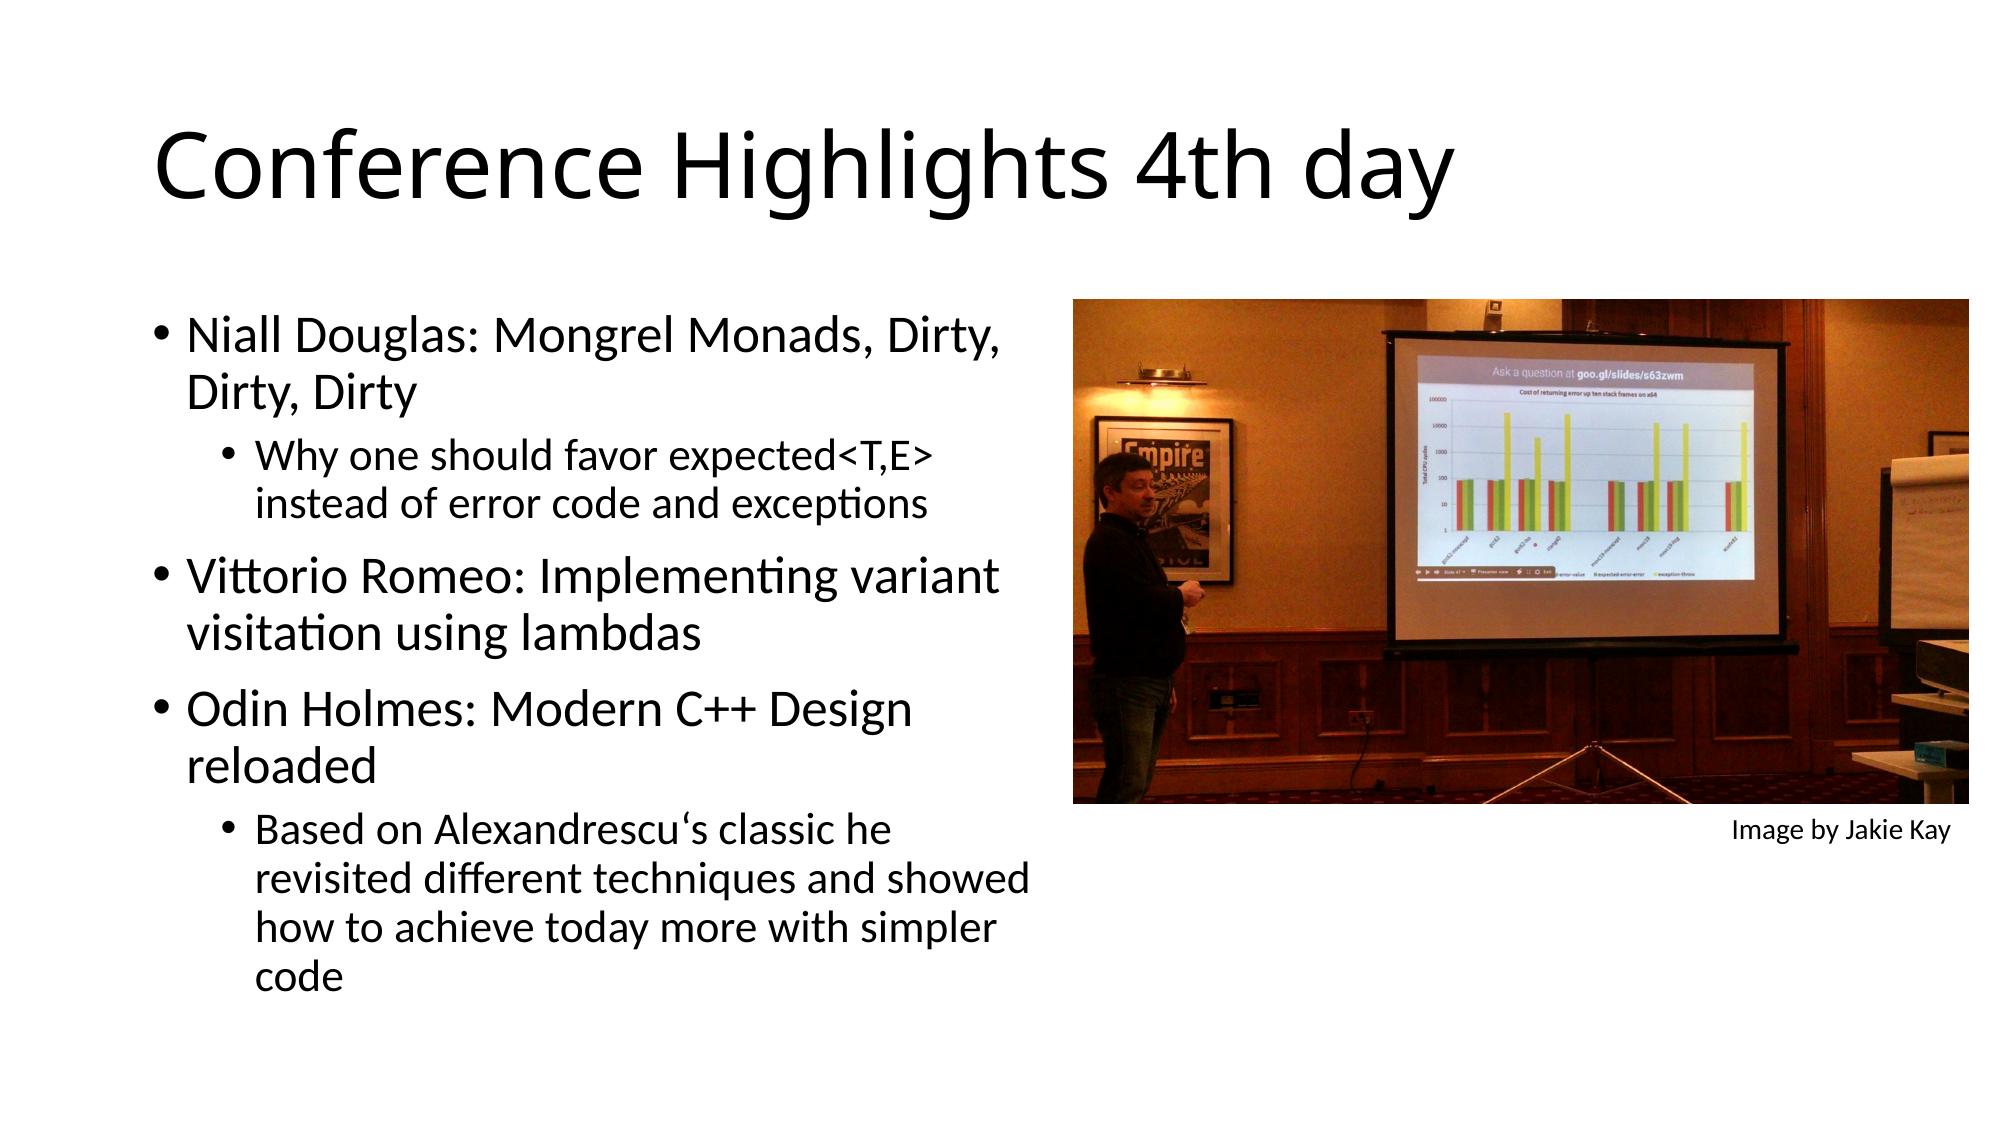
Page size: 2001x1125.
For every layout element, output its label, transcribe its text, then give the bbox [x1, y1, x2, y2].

list Niall Douglas: Mongrel Monads, Dirty, Dirty, Dirty Why one should favor expected<T,E> instead of error code and exceptions Vittorio Romeo: Implementing variant visitation using lambdas Odin Holmes: Modern C++ Design reloaded Based on Alexandrescu‘s classic he revisited different techniques and showed how to achieve today more with simpler code [137, 299, 1055, 1014]
title Conference Highlights 4th day [137, 59, 1863, 278]
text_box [1072, 299, 1968, 854]
